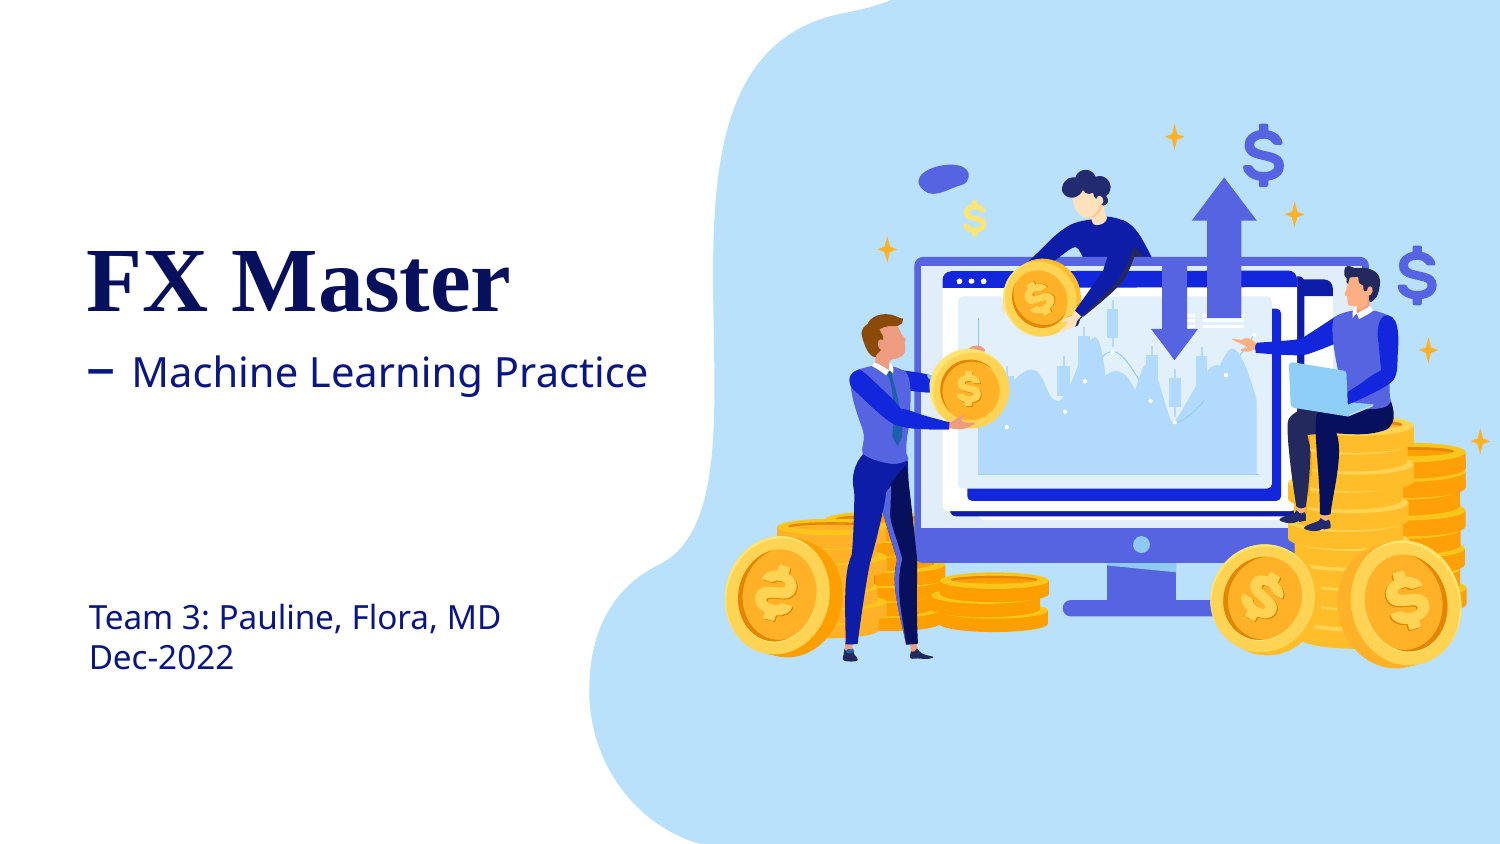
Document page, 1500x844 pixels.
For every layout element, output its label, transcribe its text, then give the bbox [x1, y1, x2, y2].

subtitle Team 3: Pauline, Flora, MD Dec-2022 [73, 581, 610, 712]
title FX Master – Machine Learning Practice [71, 117, 747, 501]
text_box [1472, 427, 1491, 455]
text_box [718, 123, 1468, 669]
